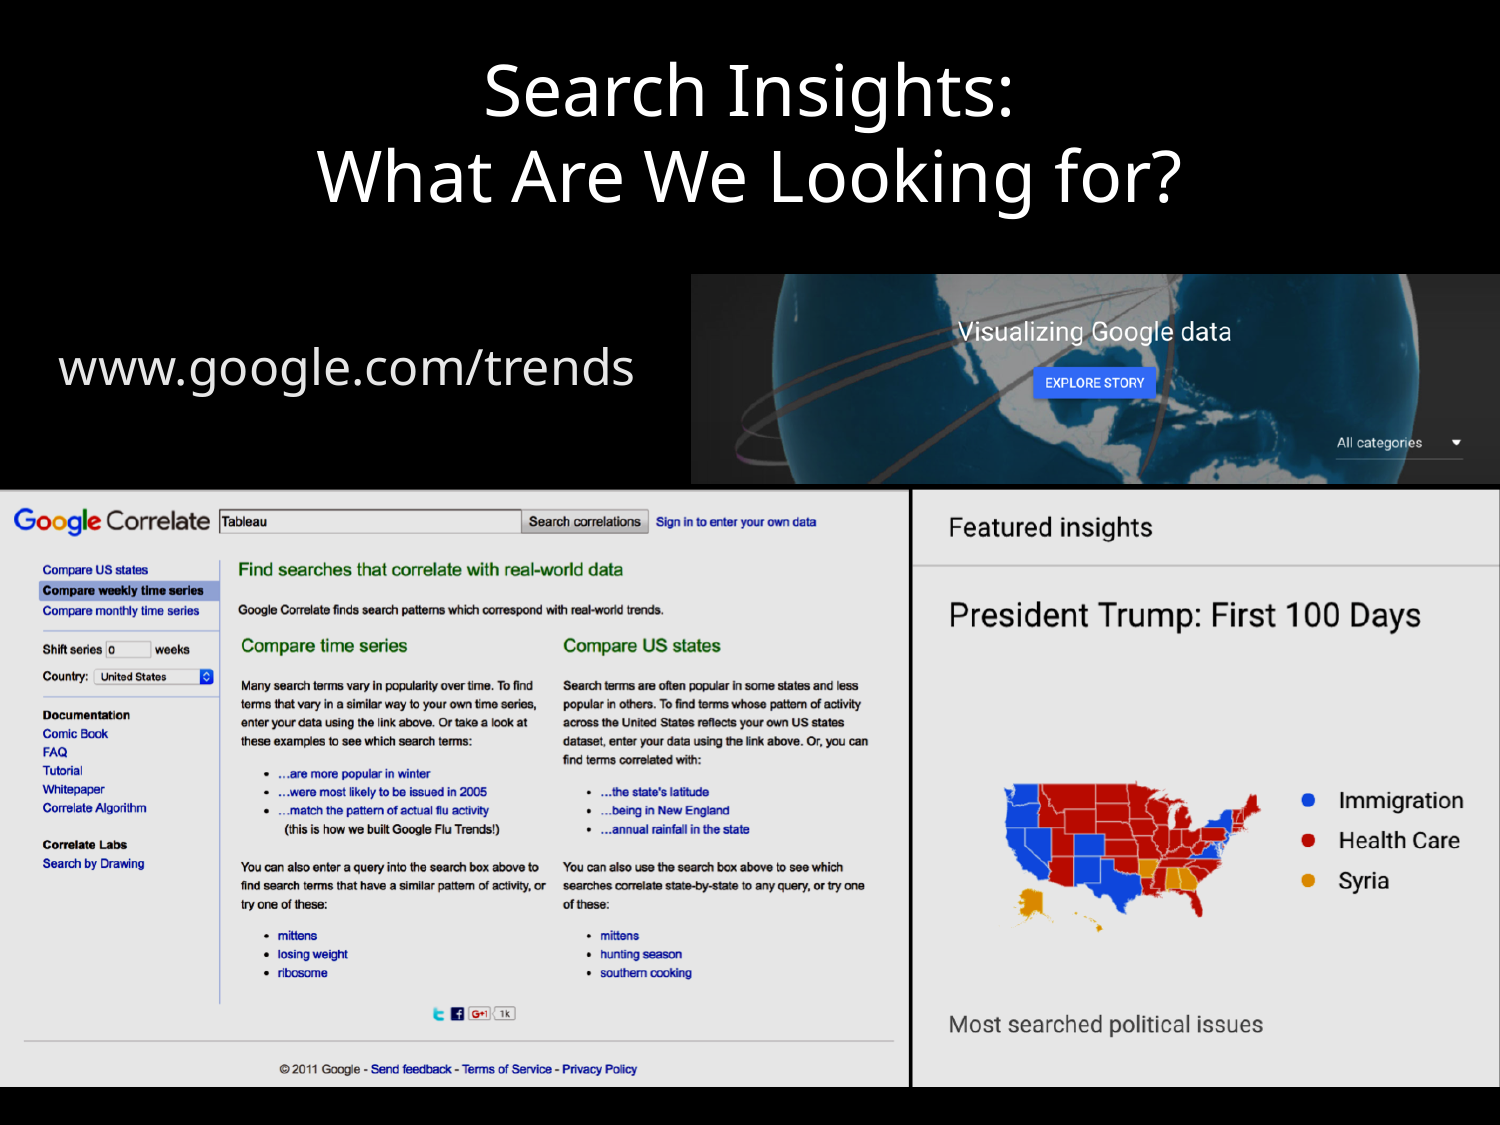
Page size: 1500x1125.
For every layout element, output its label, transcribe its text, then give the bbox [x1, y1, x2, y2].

title Search Insights: What Are We Looking for? [75, 37, 1425, 225]
picture [0, 274, 1500, 1087]
